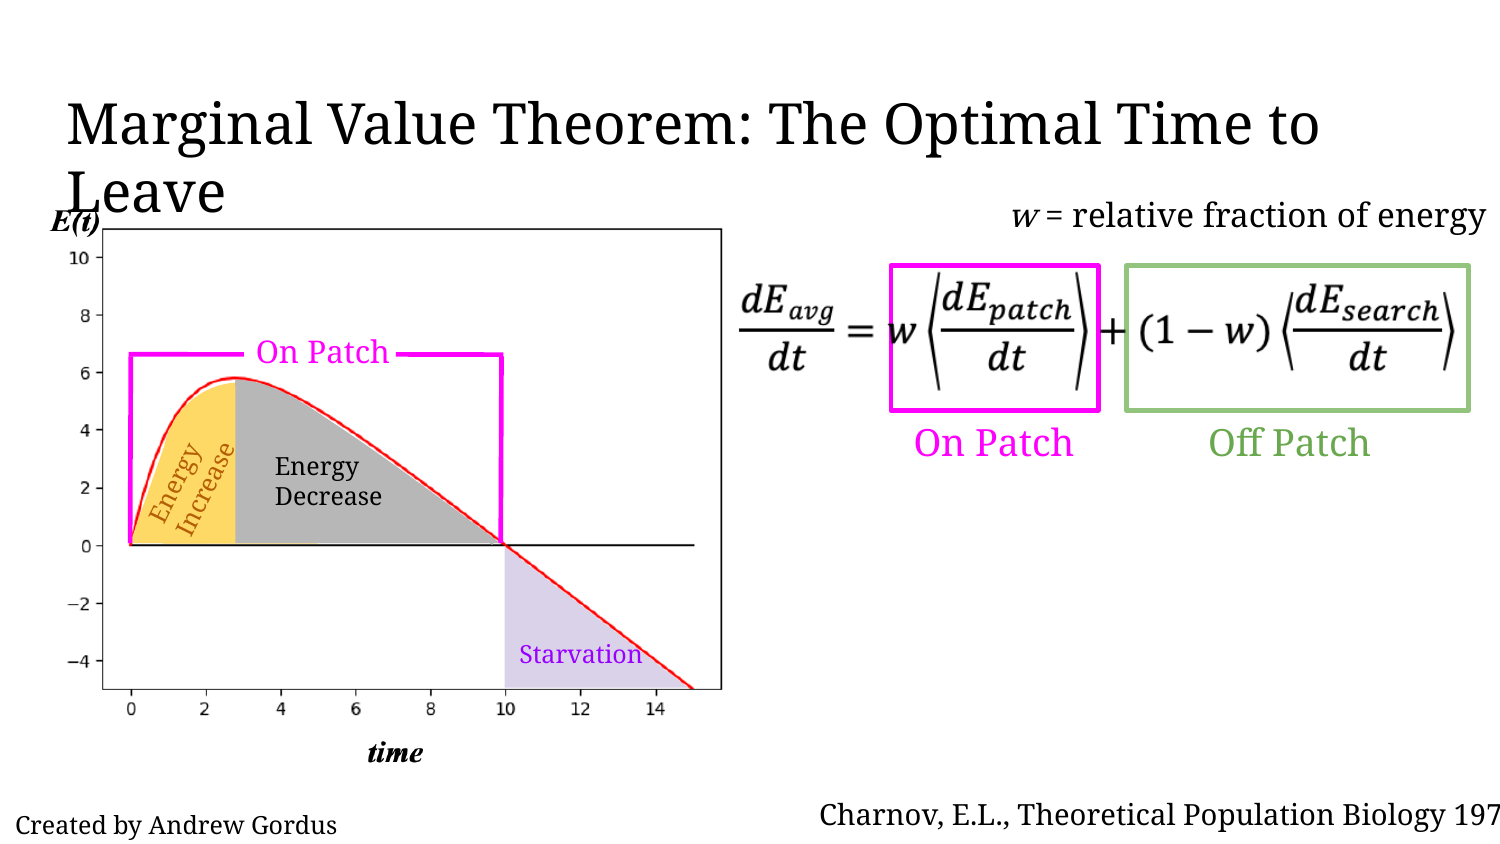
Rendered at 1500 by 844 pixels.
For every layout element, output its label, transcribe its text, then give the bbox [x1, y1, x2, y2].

text_box Charnov, E.L., Theoretical Population Biology 1976. [804, 781, 1500, 844]
text_box Off Patch [1193, 403, 1393, 451]
text_box Created by Andrew Gordus [0, 794, 482, 842]
text_box [890, 400, 1099, 411]
text_box [1126, 400, 1469, 411]
title Marginal Value Theorem: The Optimal Time to Leave [51, 72, 1449, 167]
text_box On Patch [898, 403, 1093, 451]
picture [31, 191, 1500, 789]
text_box w = relative fraction of energy [993, 187, 1500, 242]
